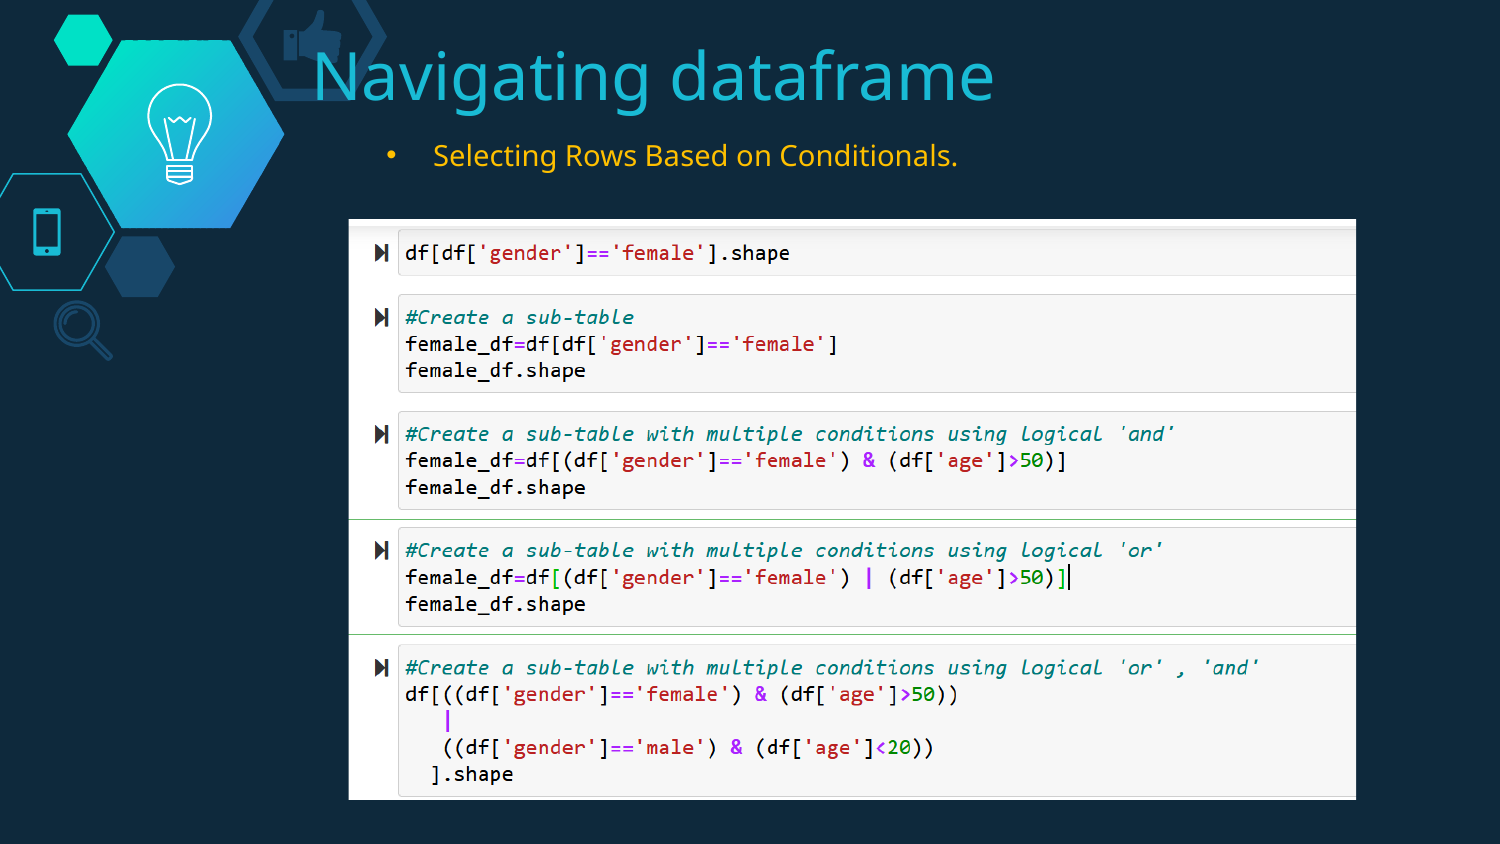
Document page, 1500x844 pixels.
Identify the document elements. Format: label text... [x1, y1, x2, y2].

text_box Navigating dataframe [296, 23, 1368, 130]
text_box Selecting Rows Based on Conditionals. [296, 129, 1429, 180]
picture [348, 218, 1357, 800]
